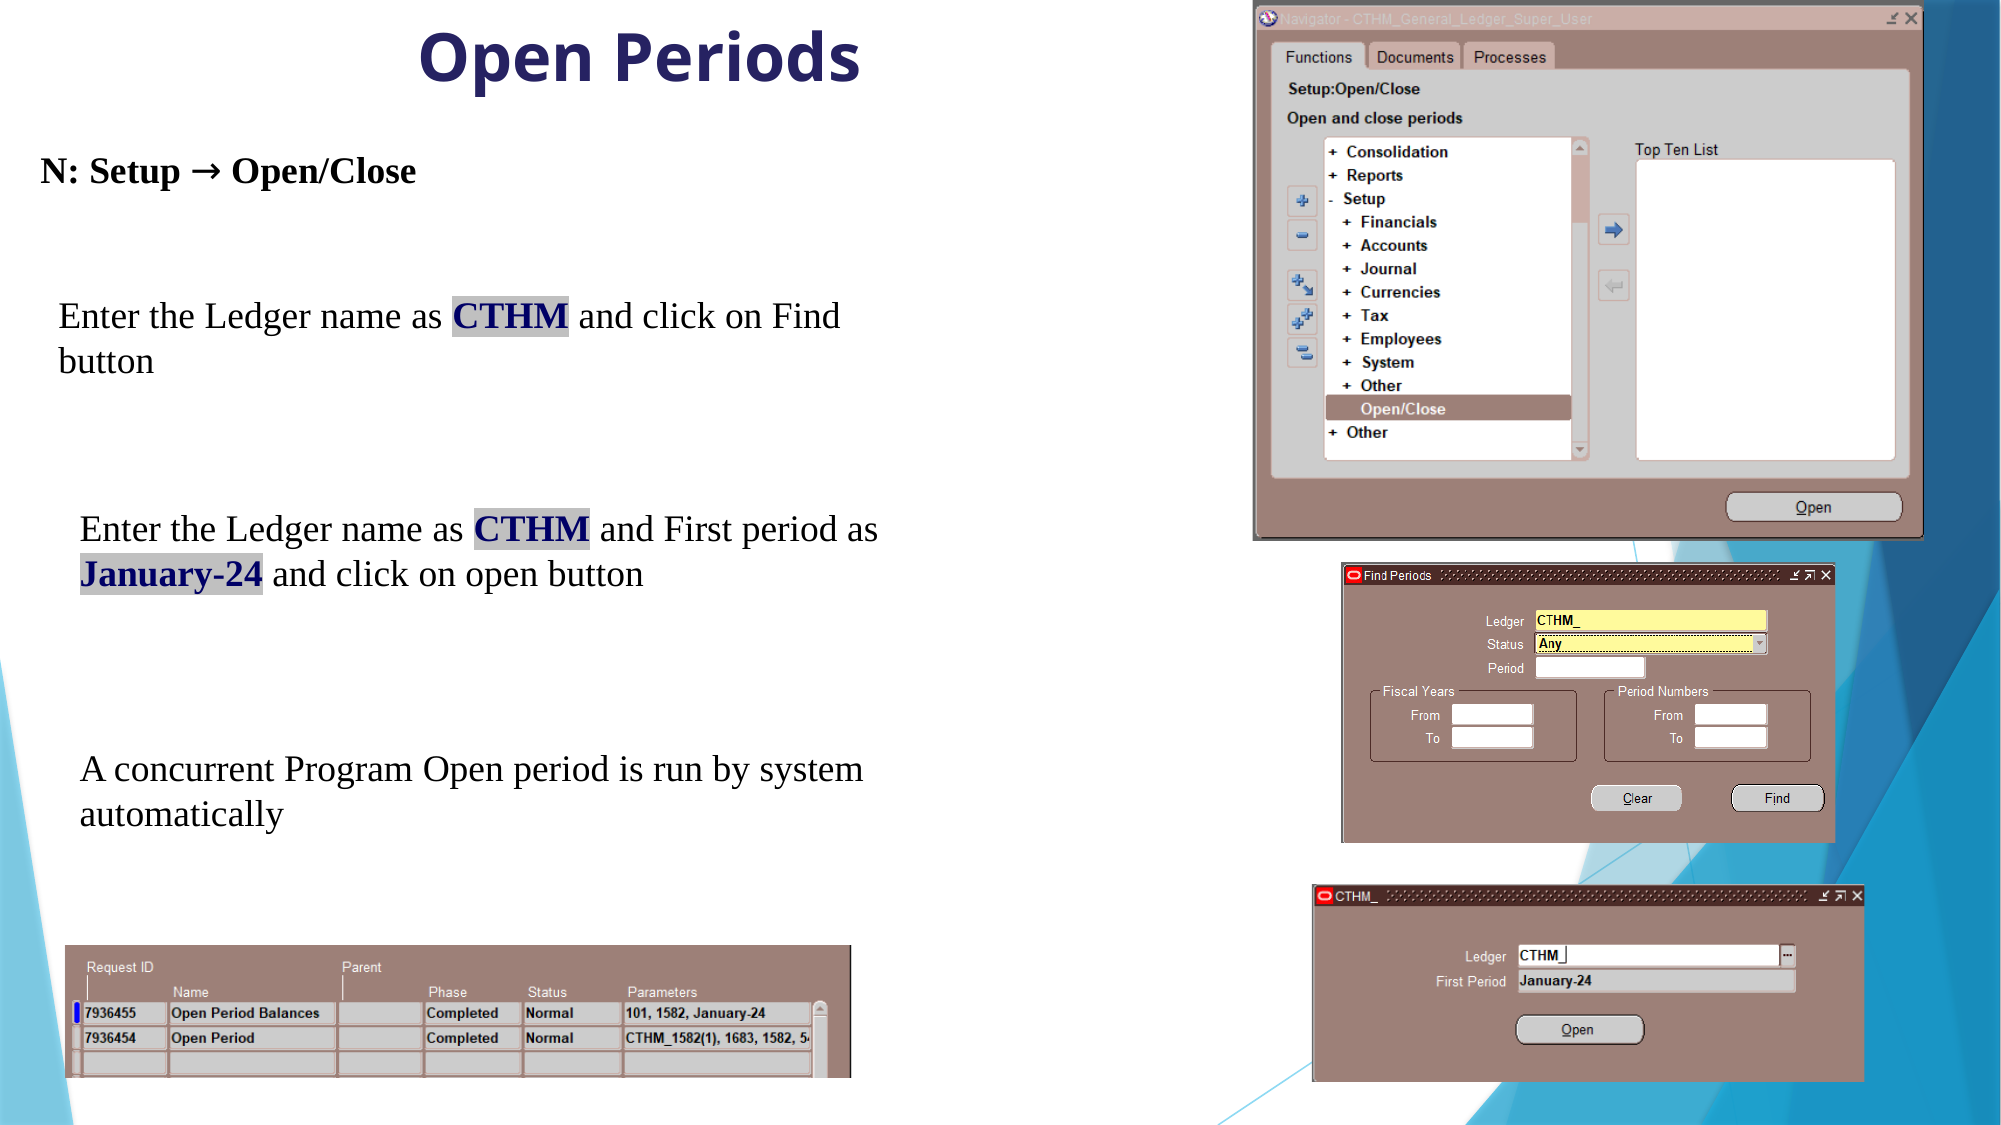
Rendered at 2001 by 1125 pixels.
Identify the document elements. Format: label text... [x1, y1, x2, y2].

picture [1311, 884, 1866, 1083]
picture [1252, 0, 1925, 541]
text_box A concurrent Program Open period is run by system automatically [64, 736, 930, 842]
picture [64, 944, 852, 1079]
text_box Enter the Ledger name as CTHM and First period as January-24 and click on open button [64, 496, 930, 602]
text_box Enter the Ledger name as CTHM and click on Find button [43, 283, 909, 389]
text_box N: Setup → Open/Close [25, 138, 891, 199]
picture [1340, 561, 1836, 844]
text_box Open Periods [411, 0, 868, 93]
